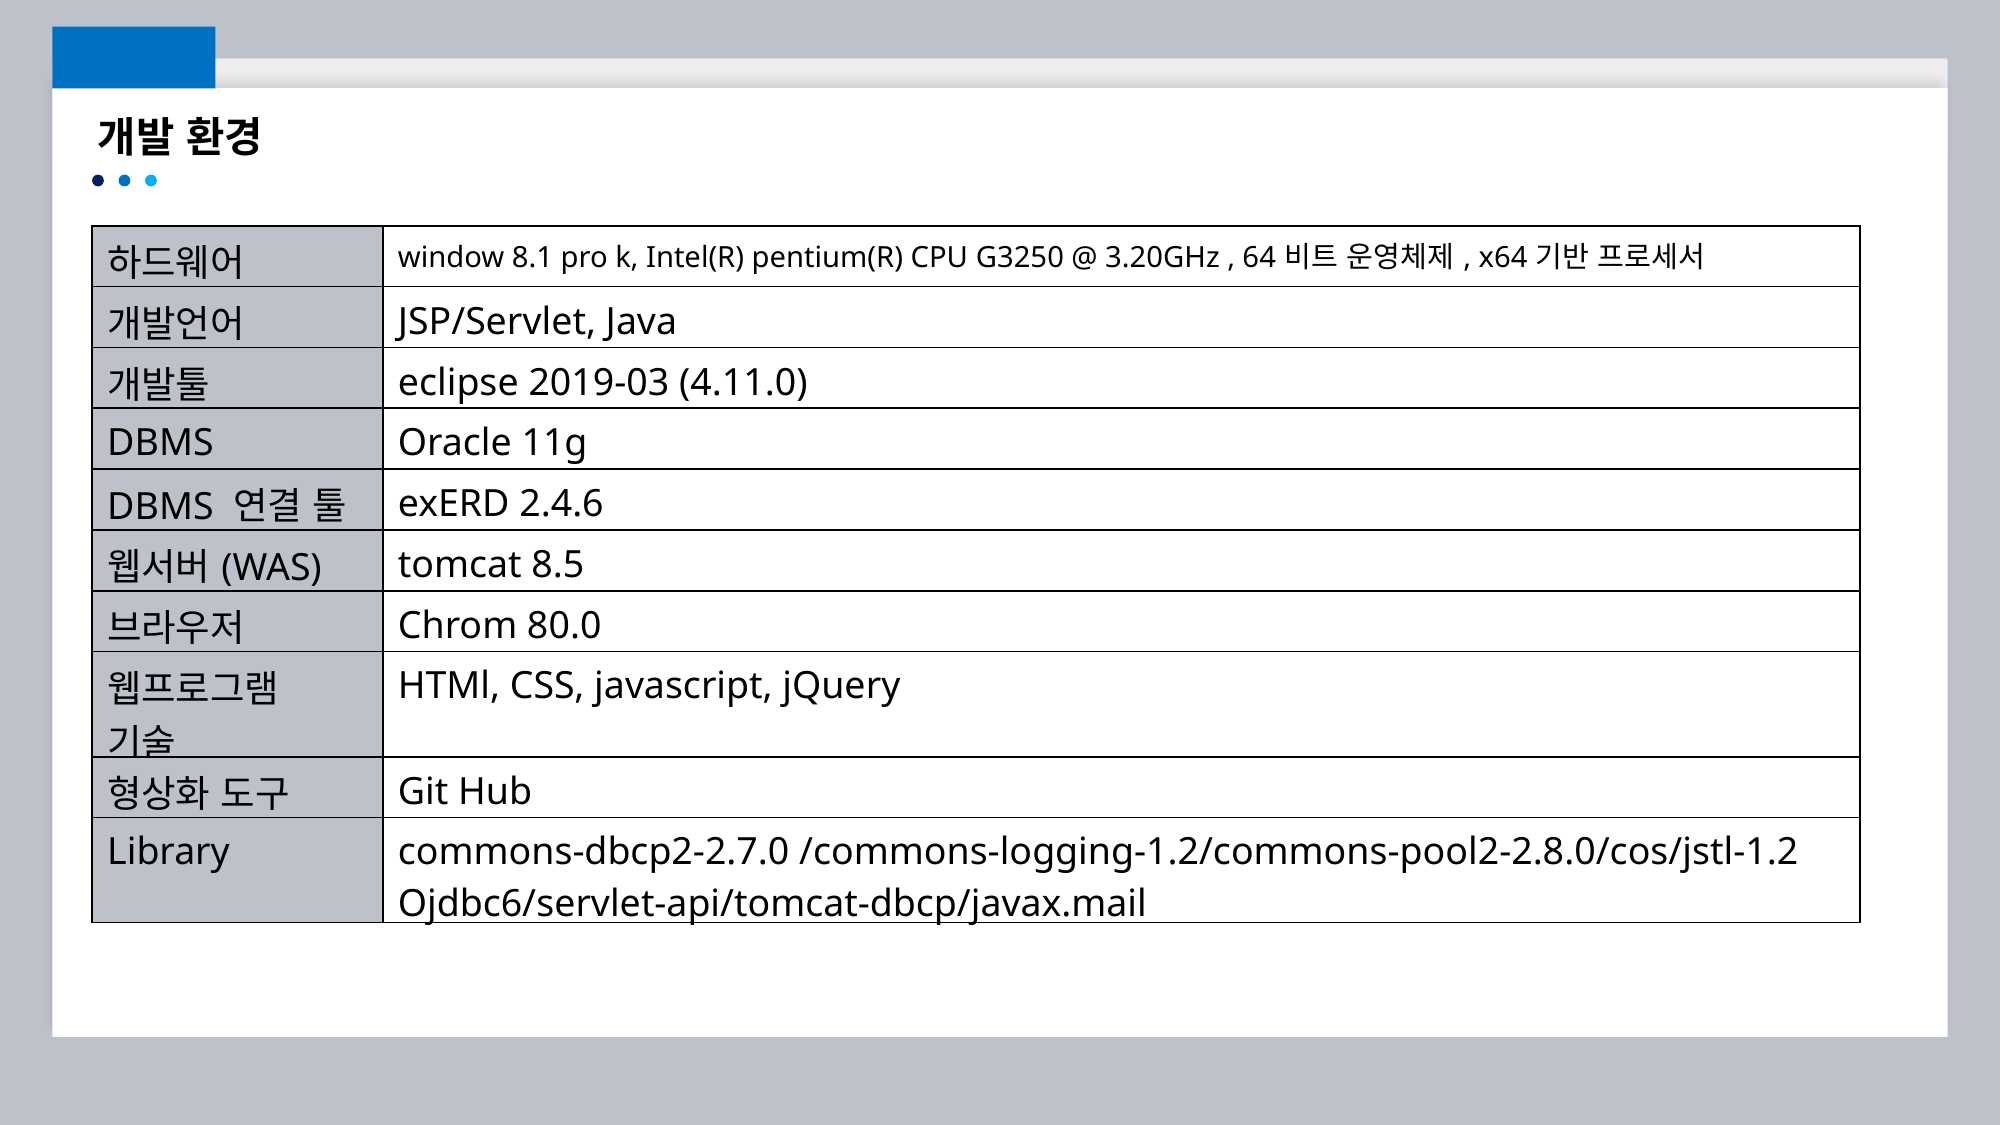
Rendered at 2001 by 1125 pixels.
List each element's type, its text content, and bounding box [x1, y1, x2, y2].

table_header 하드웨어 [93, 227, 382, 286]
text_box [51, 26, 217, 89]
table_cell Oracle 11g [384, 409, 1859, 468]
table_cell 브라우저 [93, 592, 382, 651]
table_header window 8.1 pro k, Intel(R) pentium(R) CPU G3250 @ 3.20GHz , 64비트 운영체제, x64기반 프로세서 [384, 227, 1859, 286]
text_box [90, 173, 105, 188]
table_cell commons-dbcp2-2.7.0 /commons-logging-1.2/commons-pool2-2.8.0/cos/jstl-1.2 Ojdbc6/servlet-api/tomcat-dbcp/javax.mail [384, 818, 1859, 922]
table_cell Chrom 80.0 [384, 592, 1859, 651]
table_cell tomcat 8.5 [384, 531, 1859, 590]
table_cell 형상화 도구 [93, 758, 382, 817]
table_cell 웹서버(WAS) [93, 531, 382, 590]
text_box 개발 환경 [82, 103, 279, 169]
table_cell DBMS [93, 409, 382, 468]
table_cell Library [93, 818, 382, 922]
table_cell eclipse 2019-03 (4.11.0) [384, 348, 1859, 407]
table_cell 개발툴 [93, 348, 382, 407]
table_cell 개발언어 [93, 287, 382, 347]
table_cell 웹프로그램 기술 [93, 652, 382, 756]
table_cell DBMS 연결 툴 [93, 470, 382, 529]
table_cell JSP/Servlet, Java [384, 287, 1859, 347]
table_cell HTMl, CSS, javascript, jQuery [384, 652, 1859, 756]
table_cell exERD 2.4.6 [384, 470, 1859, 529]
text_box [117, 173, 132, 188]
text_box [143, 173, 158, 188]
table_cell Git Hub [384, 758, 1859, 817]
